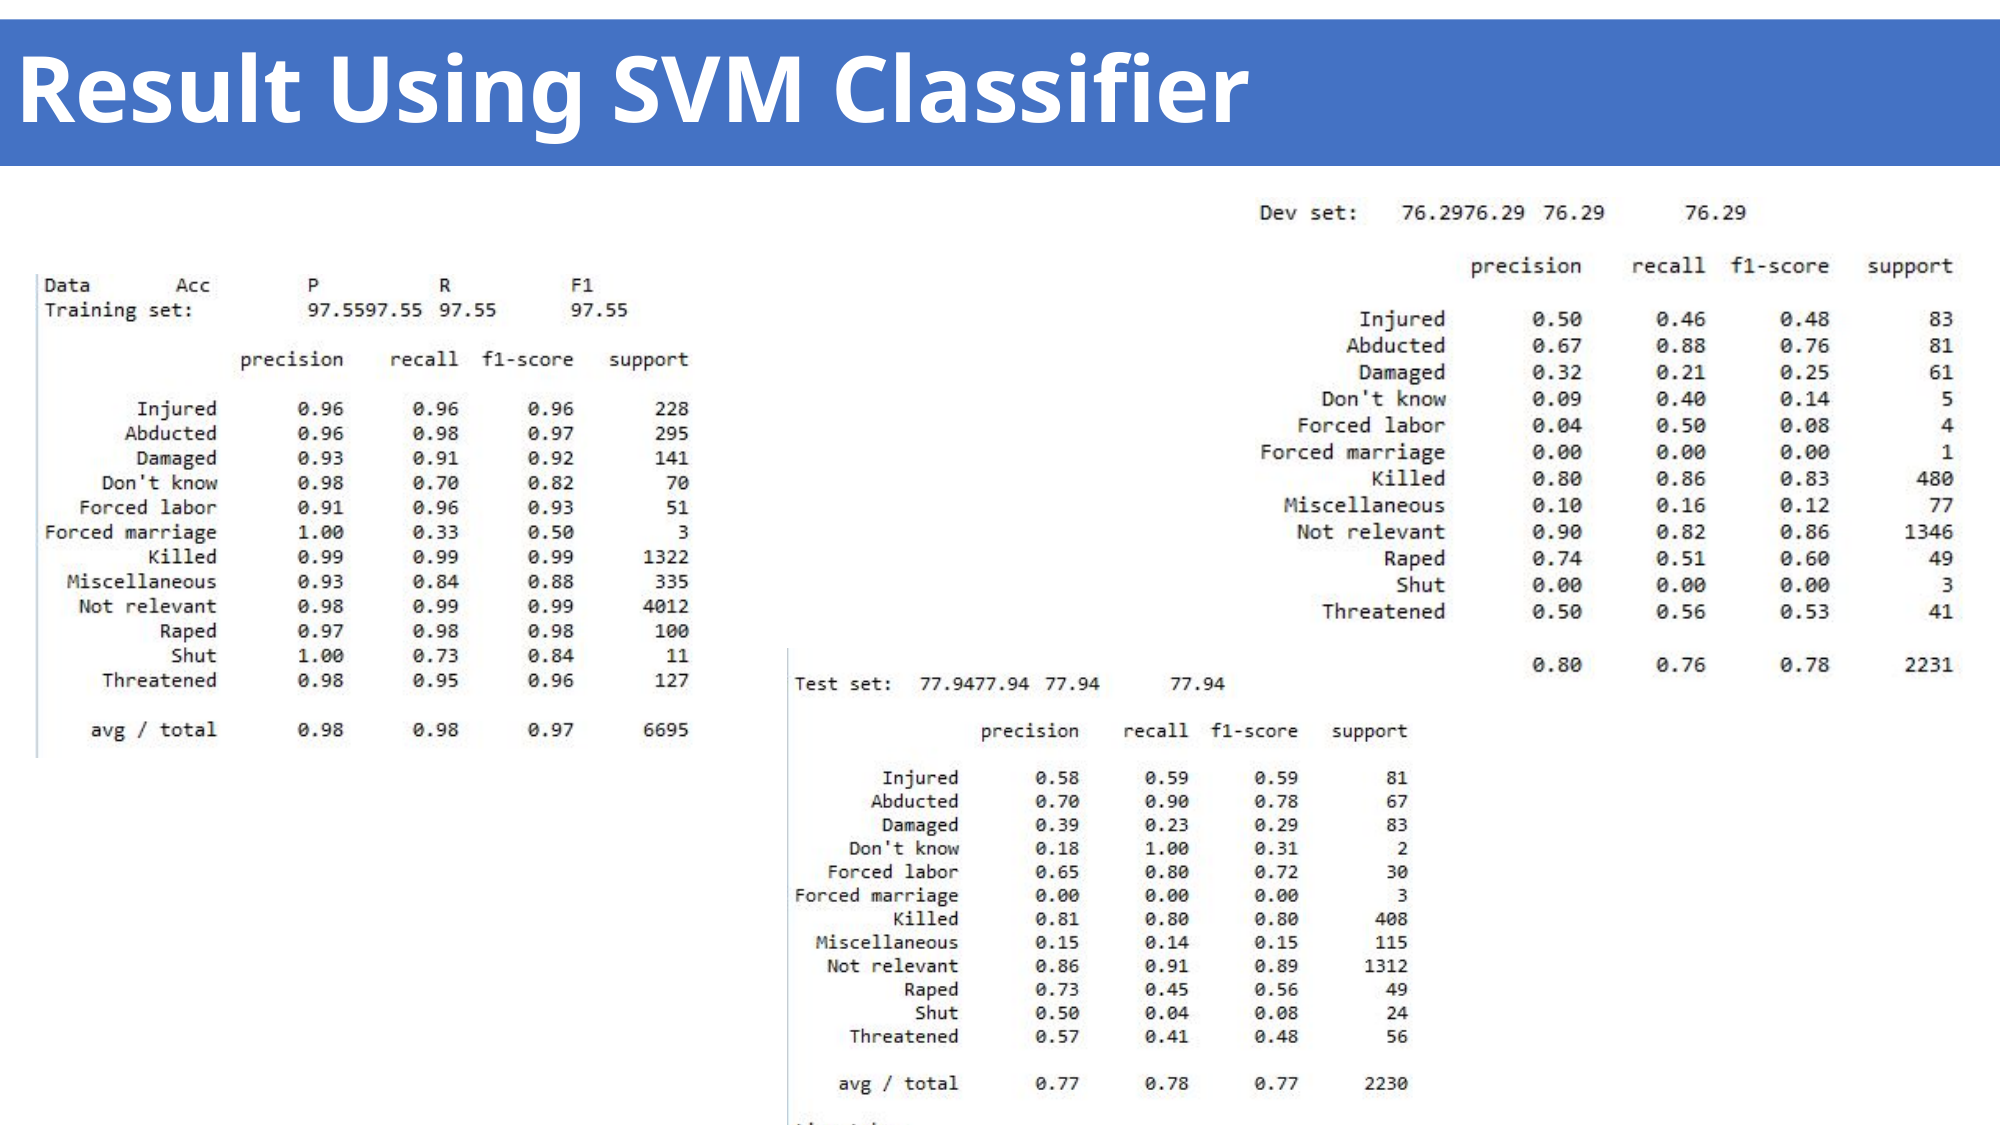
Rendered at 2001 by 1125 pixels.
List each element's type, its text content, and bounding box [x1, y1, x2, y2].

title Result Using SVM Classifier [0, 19, 2000, 166]
picture [35, 197, 2000, 1125]
